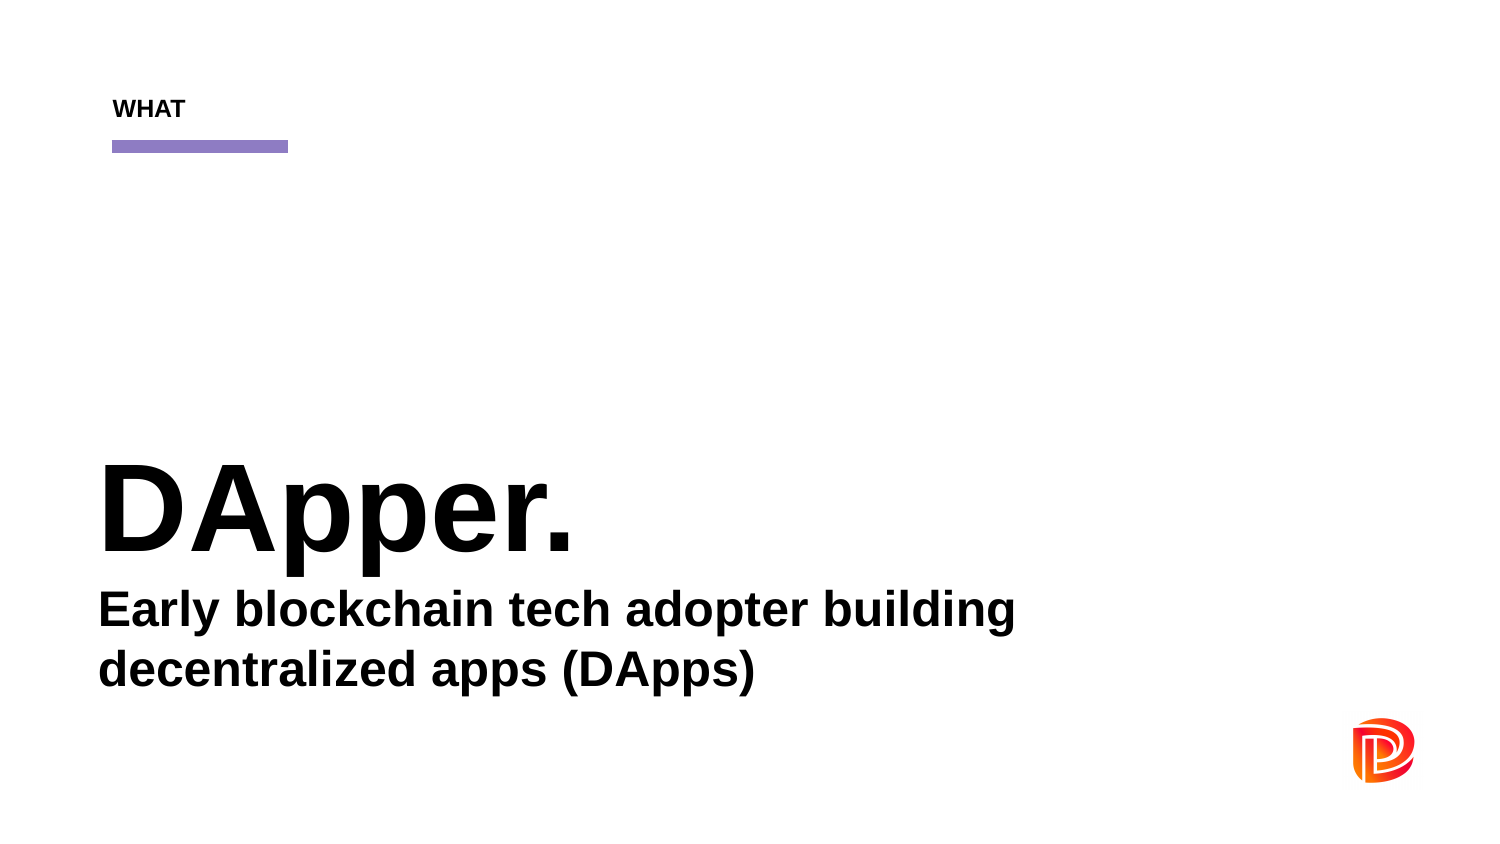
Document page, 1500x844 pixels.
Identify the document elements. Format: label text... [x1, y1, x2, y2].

subtitle WHAT [97, 77, 373, 117]
title DApper. Early blockchain tech adopter building decentralized apps (DApps) [82, 479, 1298, 712]
picture [1342, 711, 1424, 790]
